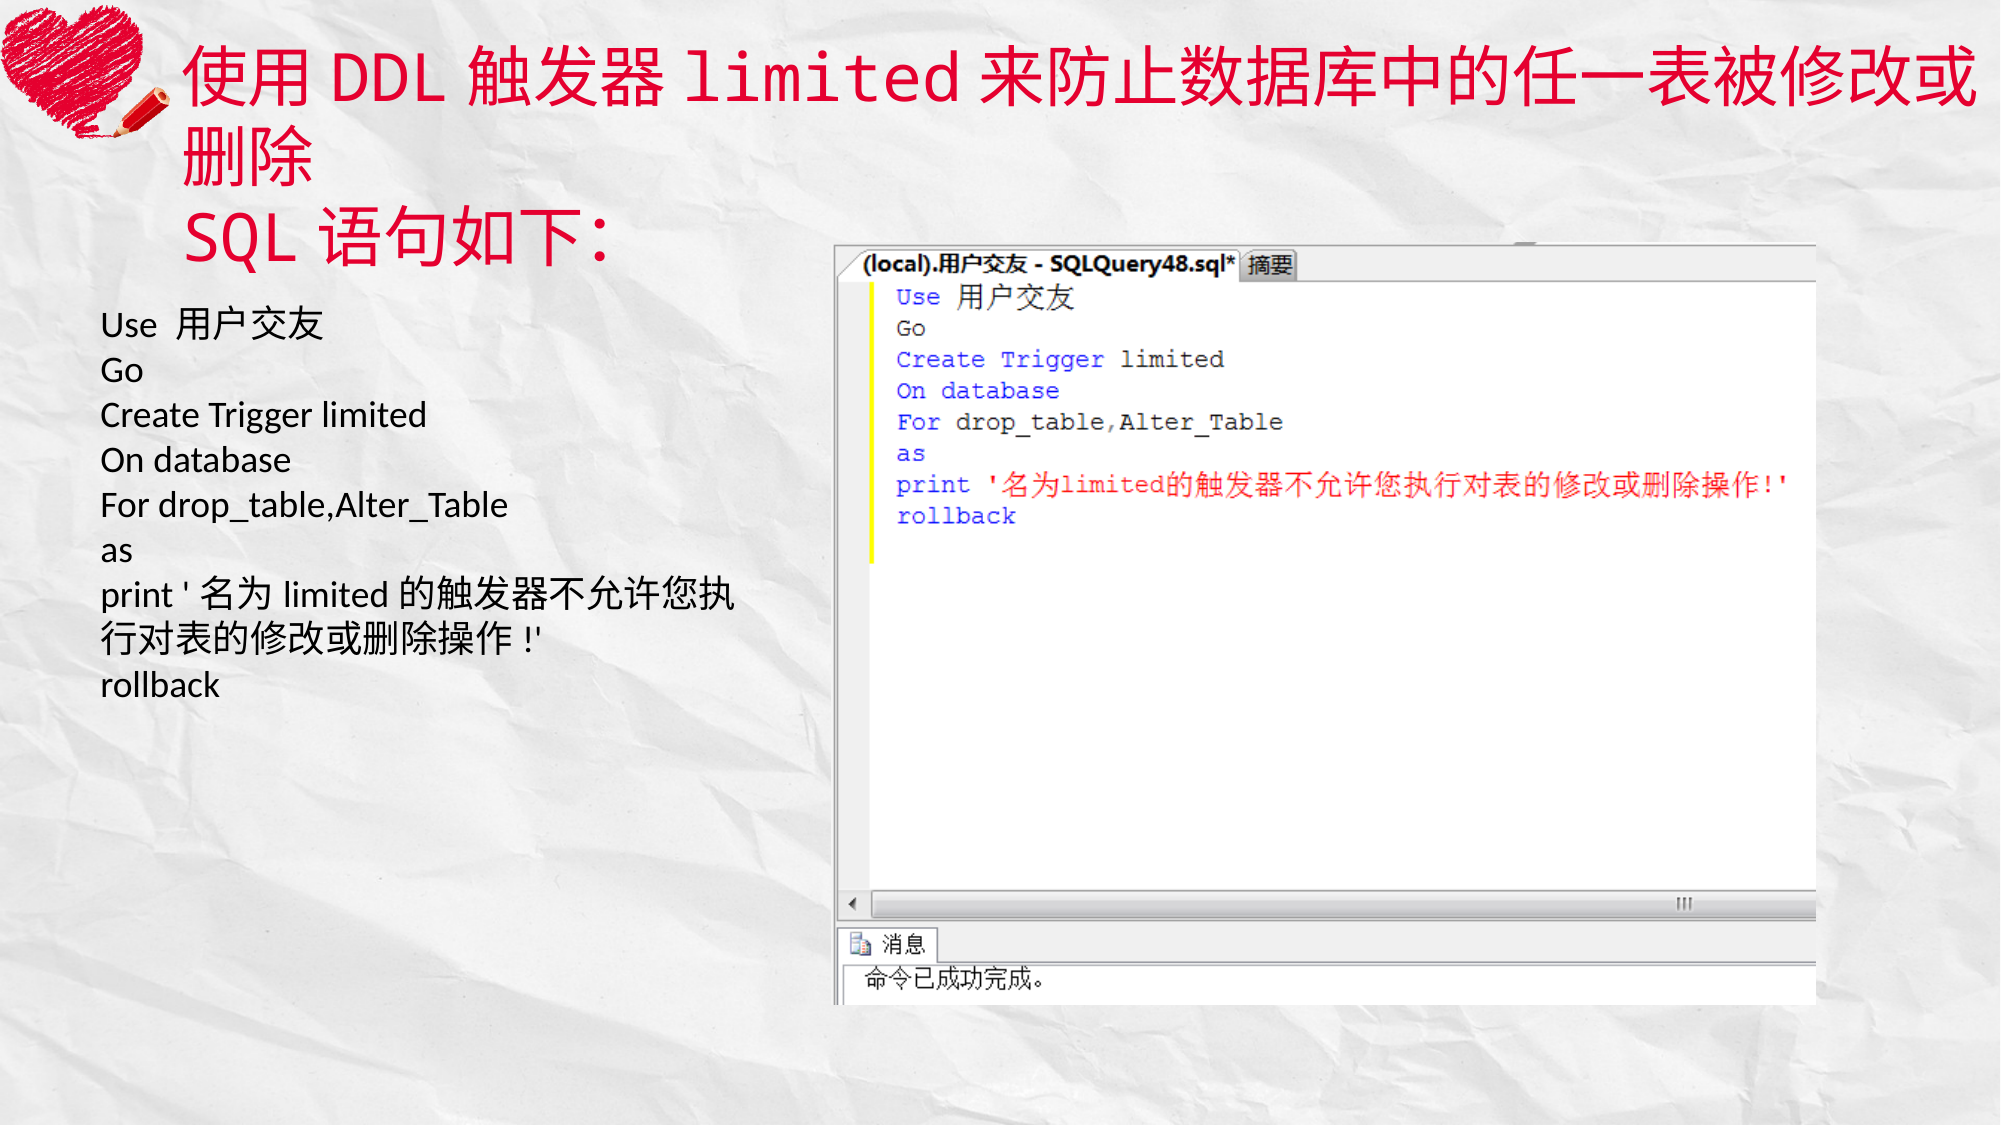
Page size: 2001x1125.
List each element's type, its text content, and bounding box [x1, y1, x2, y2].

text_box Use 用户交友 Go Create Trigger limited On database For drop_table,Alter_Table as print '名为limited的触发器不允许您执行对表的修改或删除操作!' rollback [85, 292, 786, 713]
picture [0, 0, 2001, 1125]
text_box 使用DDL触发器limited来防止数据库中的任一表被修改或删除 SQL语句如下： [166, 27, 2000, 283]
